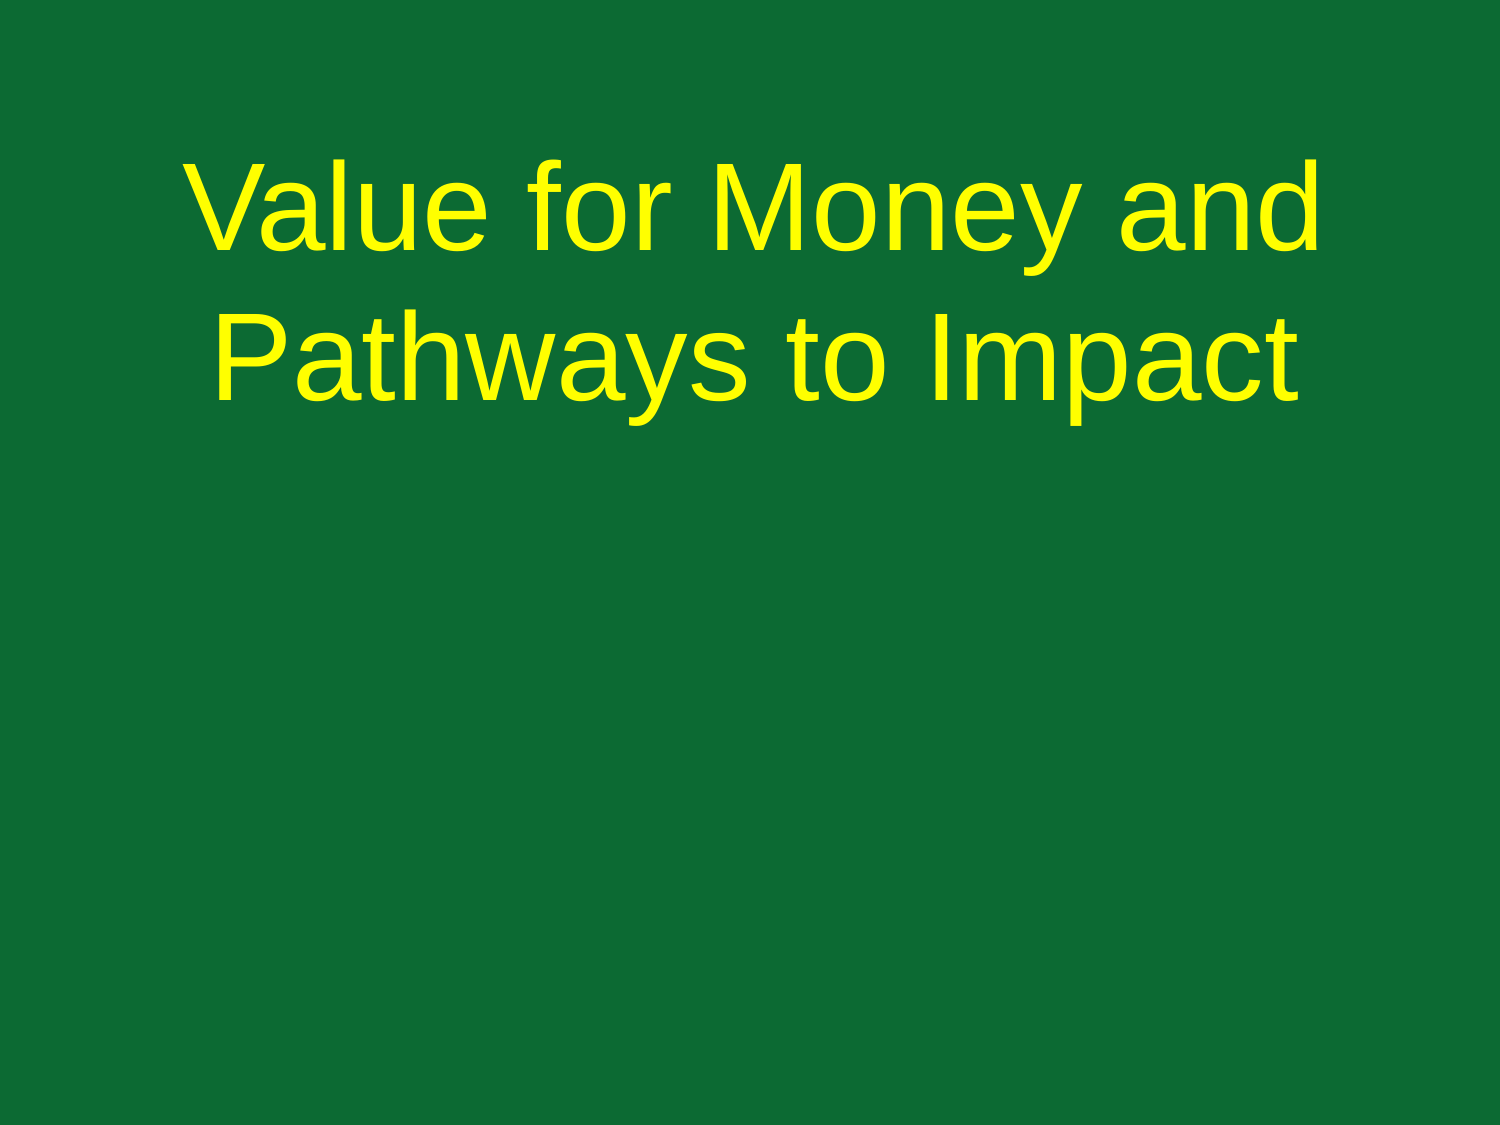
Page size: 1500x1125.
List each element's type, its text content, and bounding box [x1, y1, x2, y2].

text_box Value for Money and Pathways to Impact [7, 118, 1500, 434]
